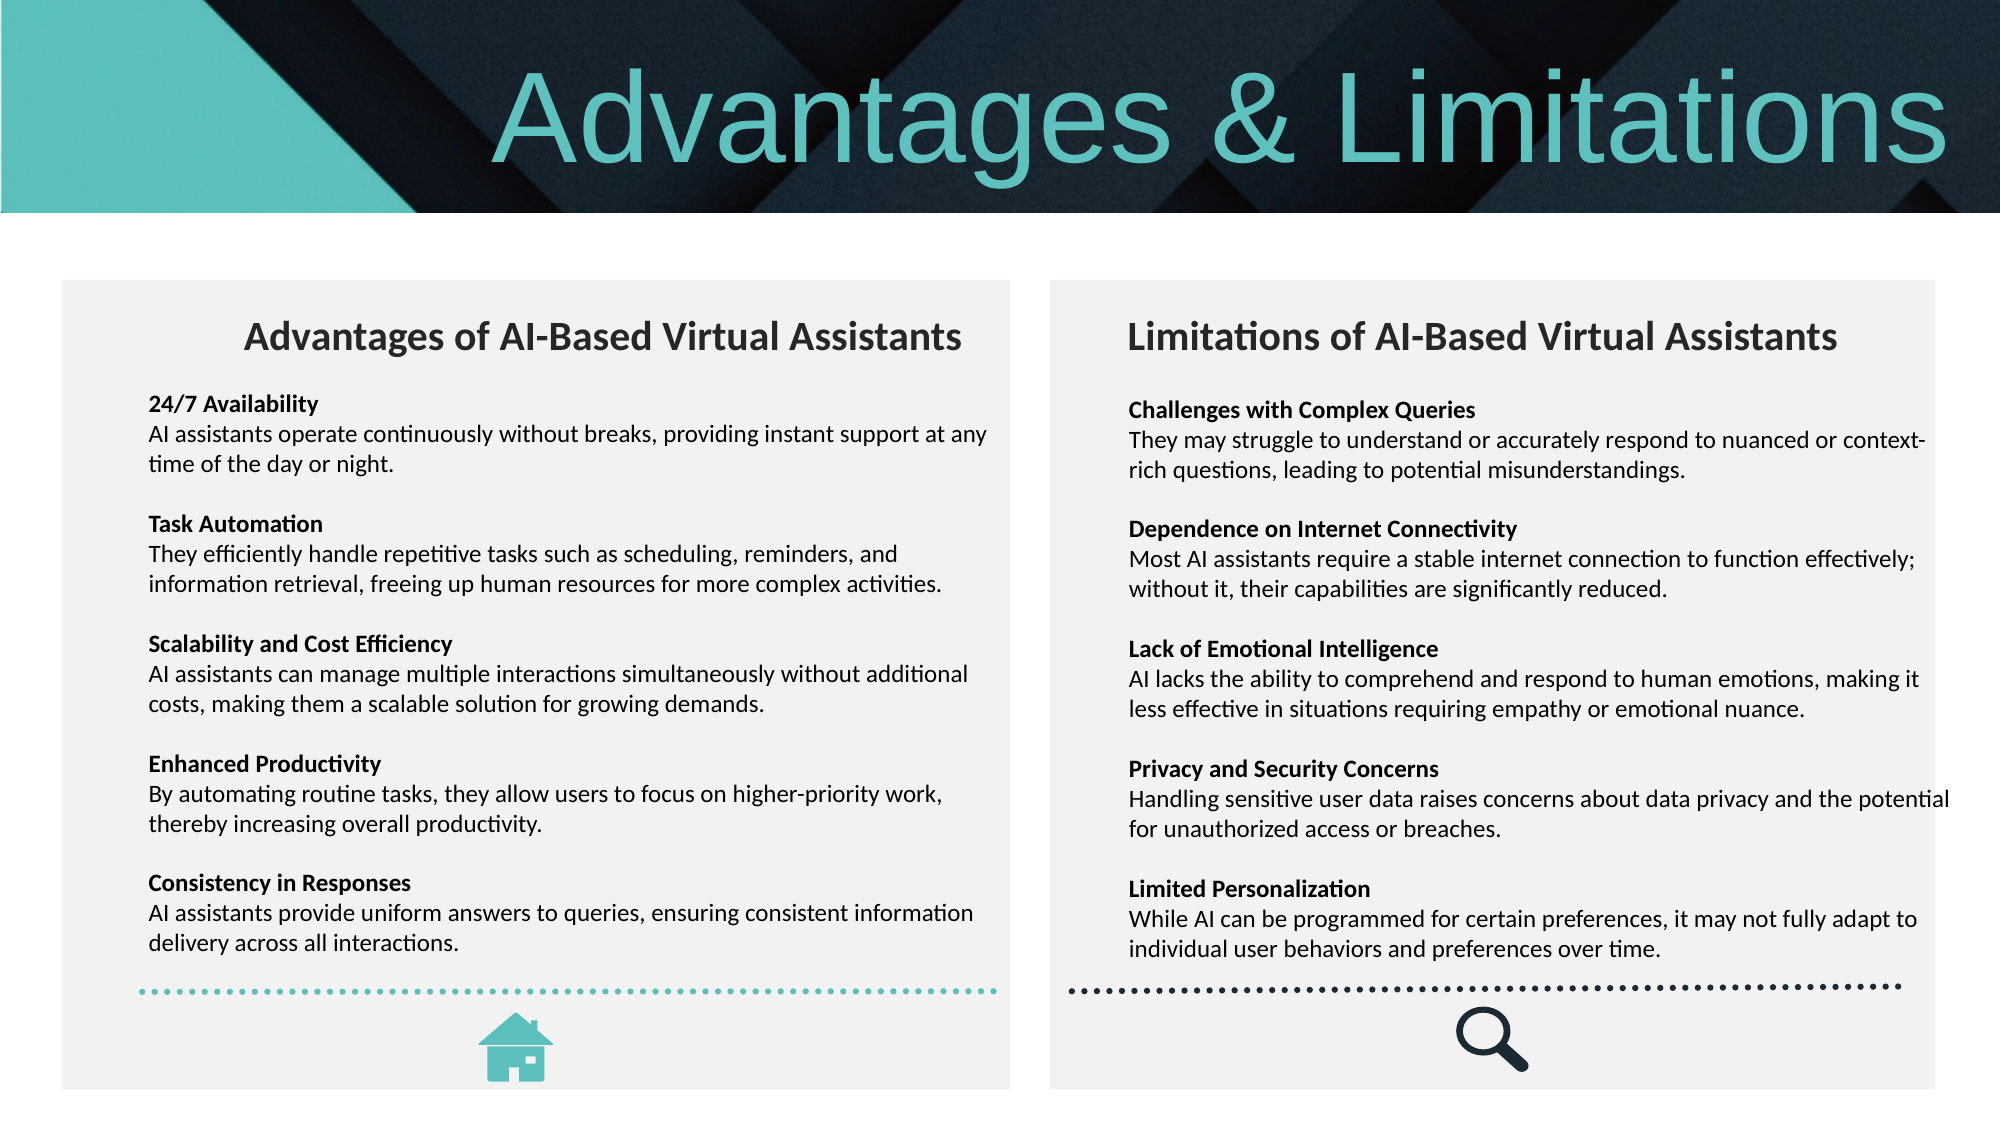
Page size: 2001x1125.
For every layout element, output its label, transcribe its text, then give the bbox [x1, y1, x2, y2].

text_box Limitations of AI-Based Virtual Assistants [1110, 301, 1895, 362]
text_box Advantages & Limitations [1110, 44, 1968, 199]
text_box [1110, 279, 1936, 1090]
text_box Advantages of AI-Based Virtual Assistants [139, 301, 890, 376]
text_box [61, 279, 890, 1090]
text_box [1456, 1006, 1529, 1072]
text_box [478, 1012, 554, 1045]
text_box 24/7 Availability AI assistants operate continuously without breaks, providing instant support at any time of the day or night. Task Automation They efficiently handle repetitive tasks such as scheduling, reminders, and information retrieval, freeing up human resources for more complex activities. Scalability and Cost Efficiency AI assistants can manage multiple interactions simultaneously without additional costs, making them a scalable solution for growing demands. Enhanced Productivity By automating routine tasks, they allow users to focus on higher-priority work, thereby increasing overall productivity. Consistency in Responses AI assistants provide uniform answers to queries, ensuring consistent information delivery across all interactions. [133, 380, 890, 965]
text_box Advantages & Limitations [477, 44, 890, 199]
picture [3, 0, 1996, 1104]
text_box [487, 1046, 545, 1082]
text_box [1071, 986, 1899, 992]
text_box Challenges with Complex Queries They may struggle to understand or accurately respond to nuanced or context-rich questions, leading to potential misunderstandings. Dependence on Internet Connectivity Most AI assistants require a stable internet connection to function effectively; without it, their capabilities are significantly reduced. Lack of Emotional Intelligence AI lacks the ability to comprehend and respond to human emotions, making it less effective in situations requiring empathy or emotional nuance. Privacy and Security Concerns Handling sensitive user data raises concerns about data privacy and the potential for unauthorized access or breaches. Limited Personalization While AI can be programmed for certain preferences, it may not fully adapt to individual user behaviors and preferences over time. [1114, 385, 1972, 963]
